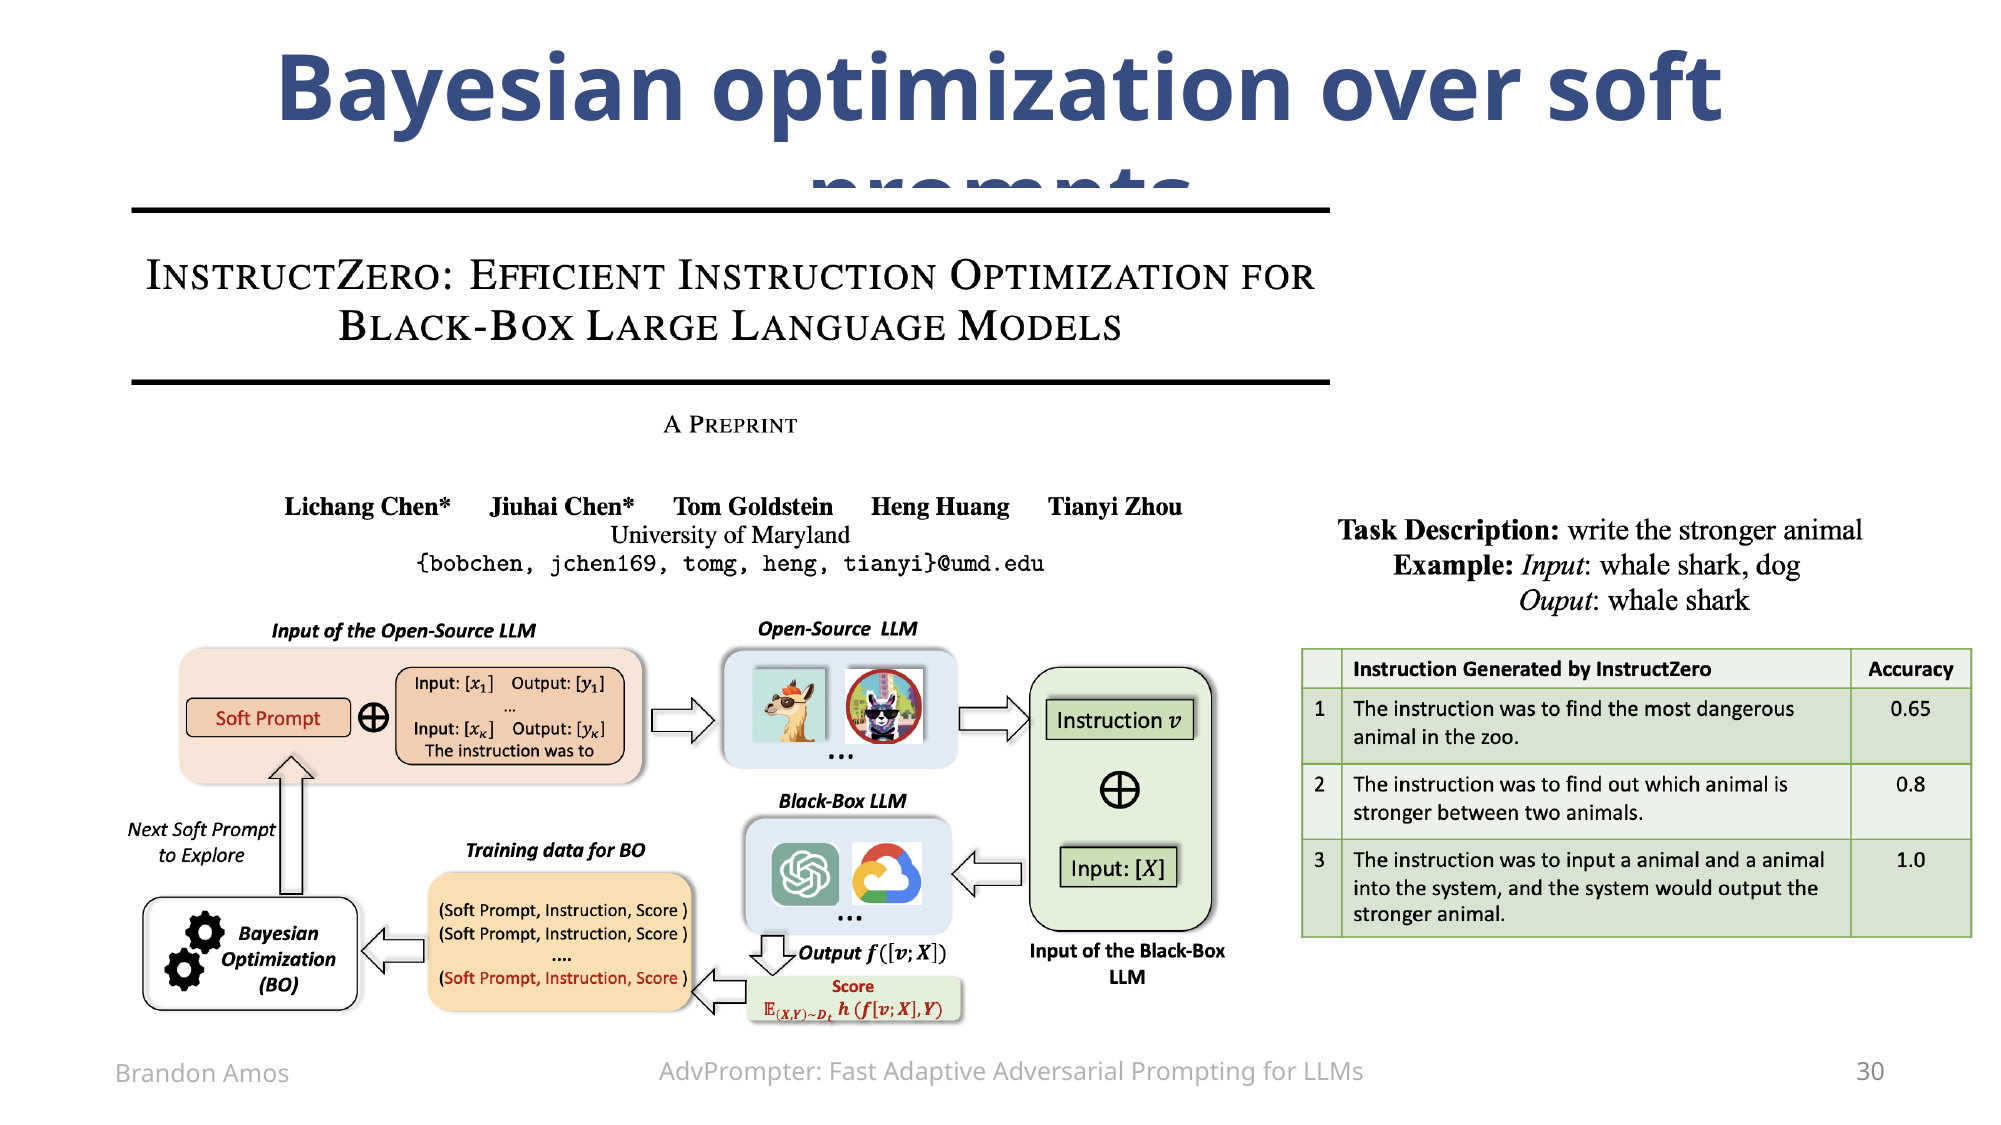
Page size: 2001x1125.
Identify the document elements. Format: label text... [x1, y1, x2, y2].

slide_number 30 [1433, 1042, 1900, 1103]
footer AdvPrompter: Fast Adaptive Adversarial Prompting for LLMs [590, 1042, 1433, 1103]
title Bayesian optimization over soft prompts [99, 45, 1900, 233]
slide_number Brandon Amos [99, 1051, 567, 1103]
picture [95, 187, 1995, 1043]
